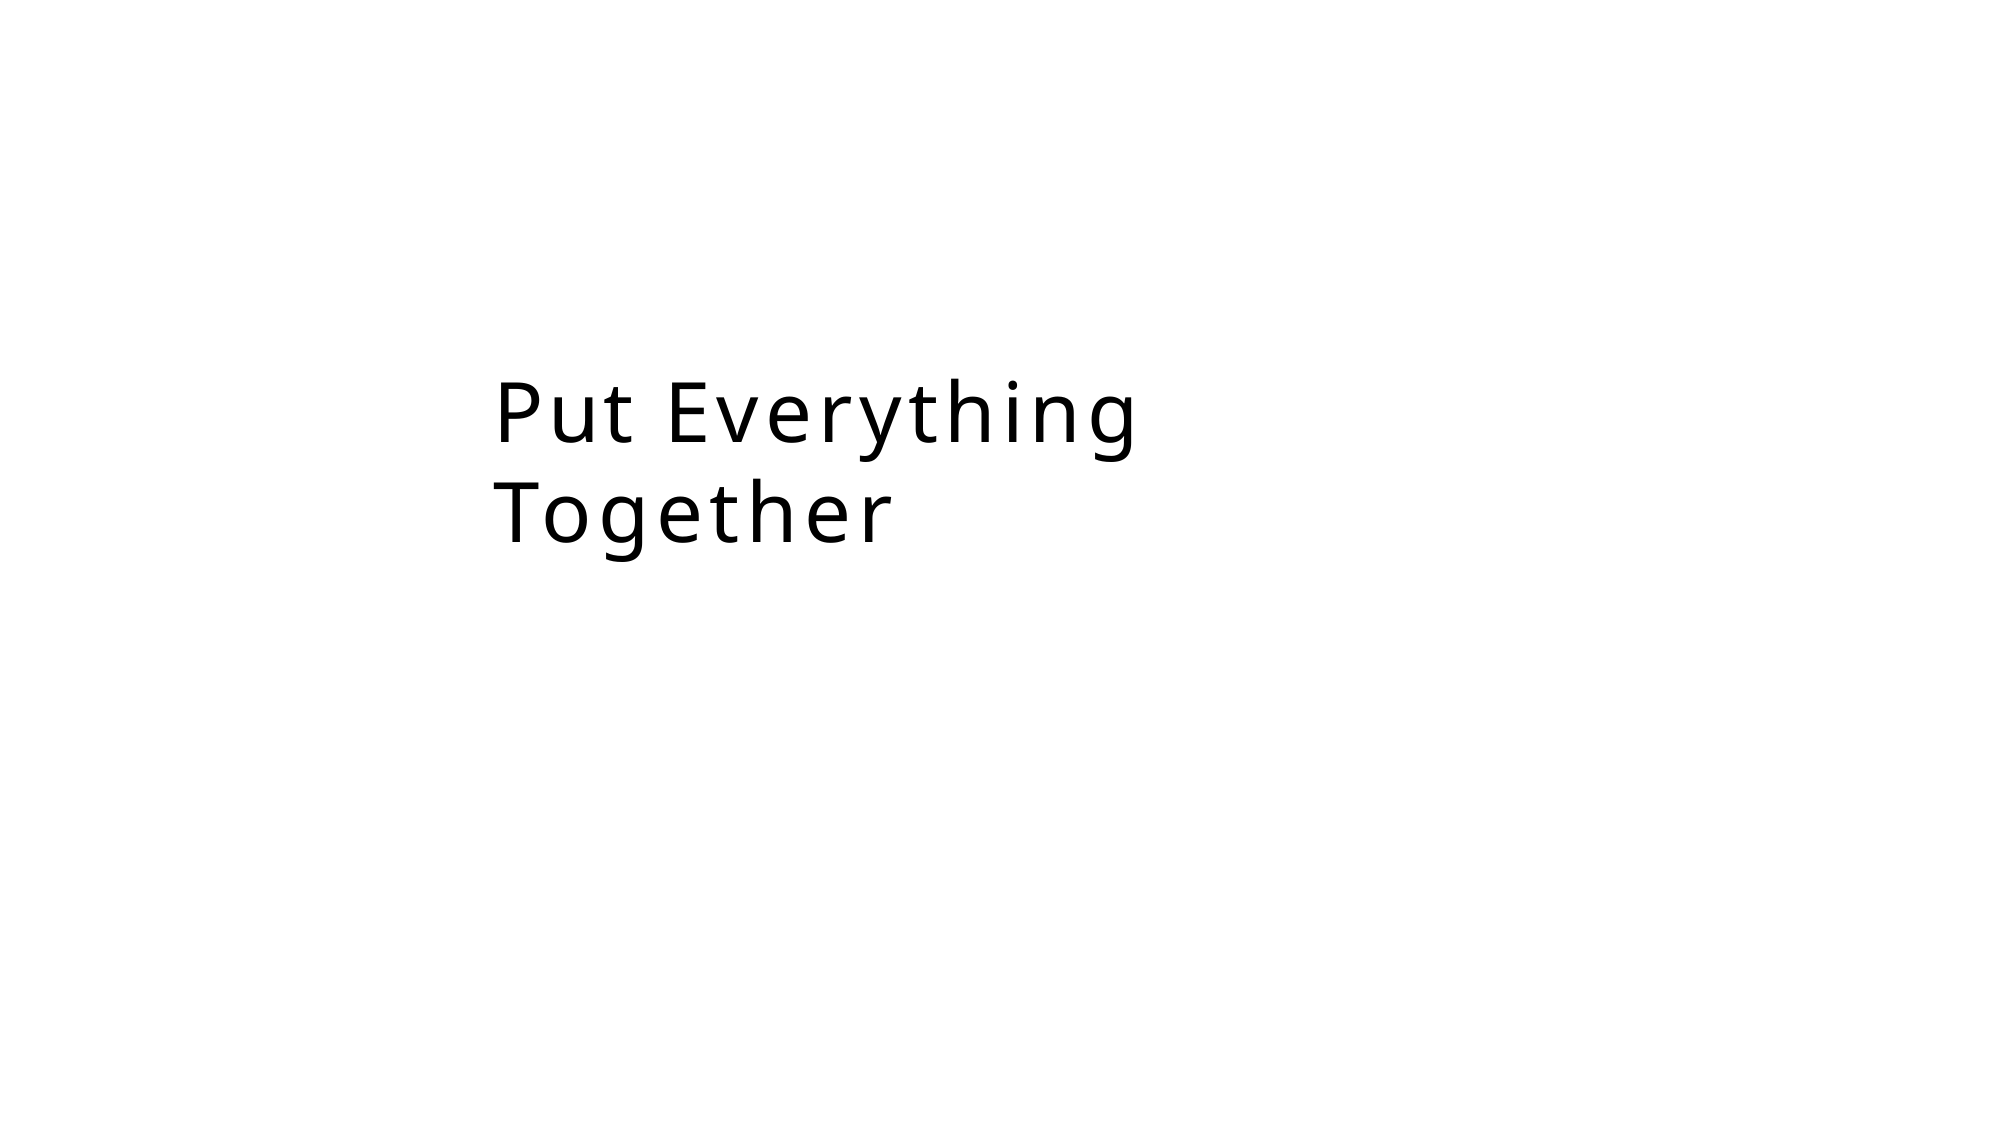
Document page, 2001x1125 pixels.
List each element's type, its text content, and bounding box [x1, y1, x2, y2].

title Put Everything Together [491, 356, 1529, 559]
